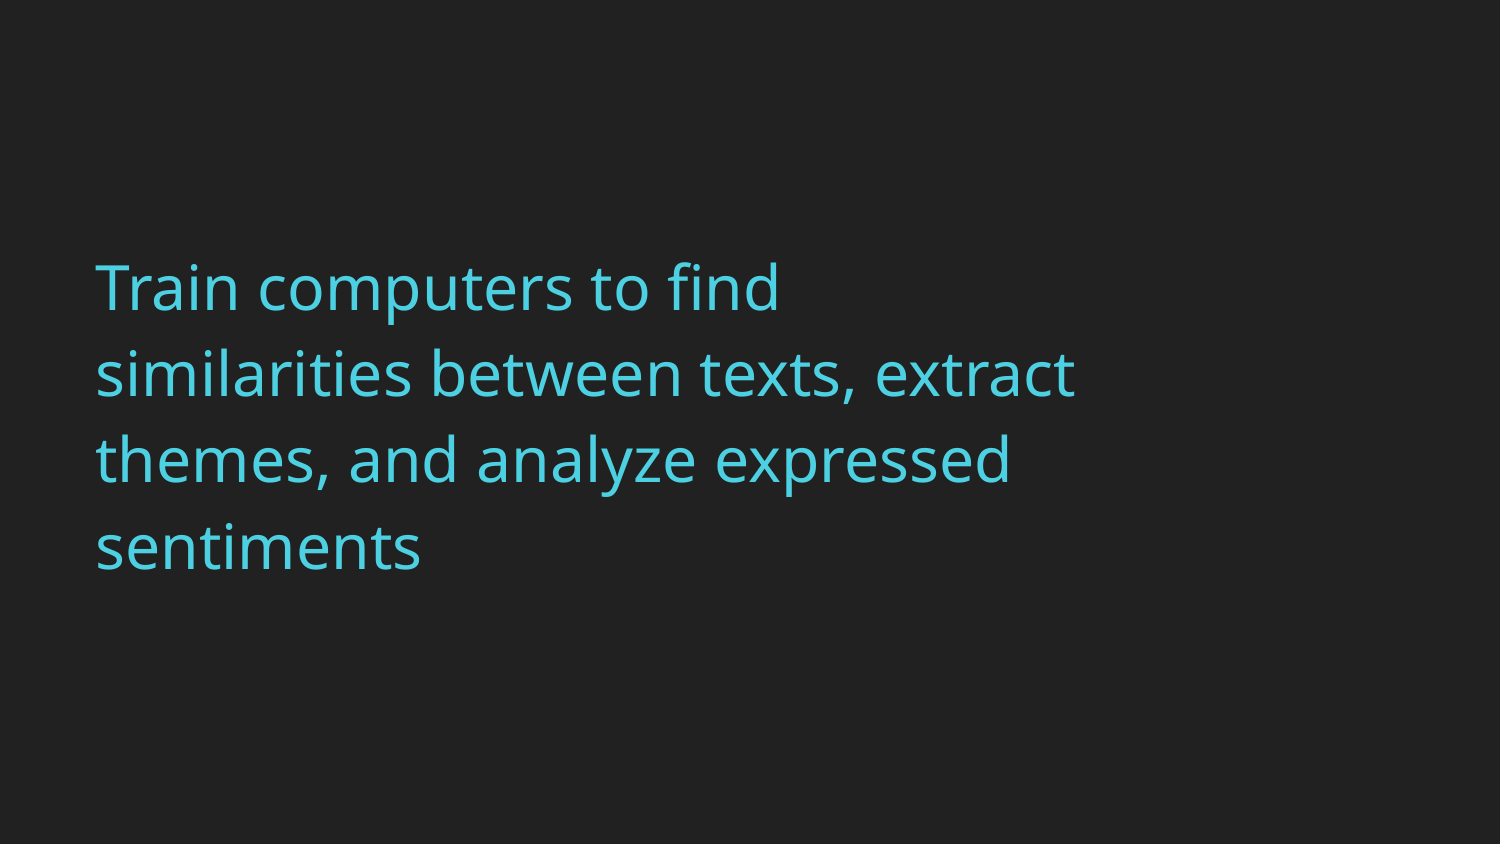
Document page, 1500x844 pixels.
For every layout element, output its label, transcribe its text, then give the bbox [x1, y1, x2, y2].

title Train computers to find similarities between texts, extract themes, and analyze expressed sentiments [80, 73, 1125, 745]
